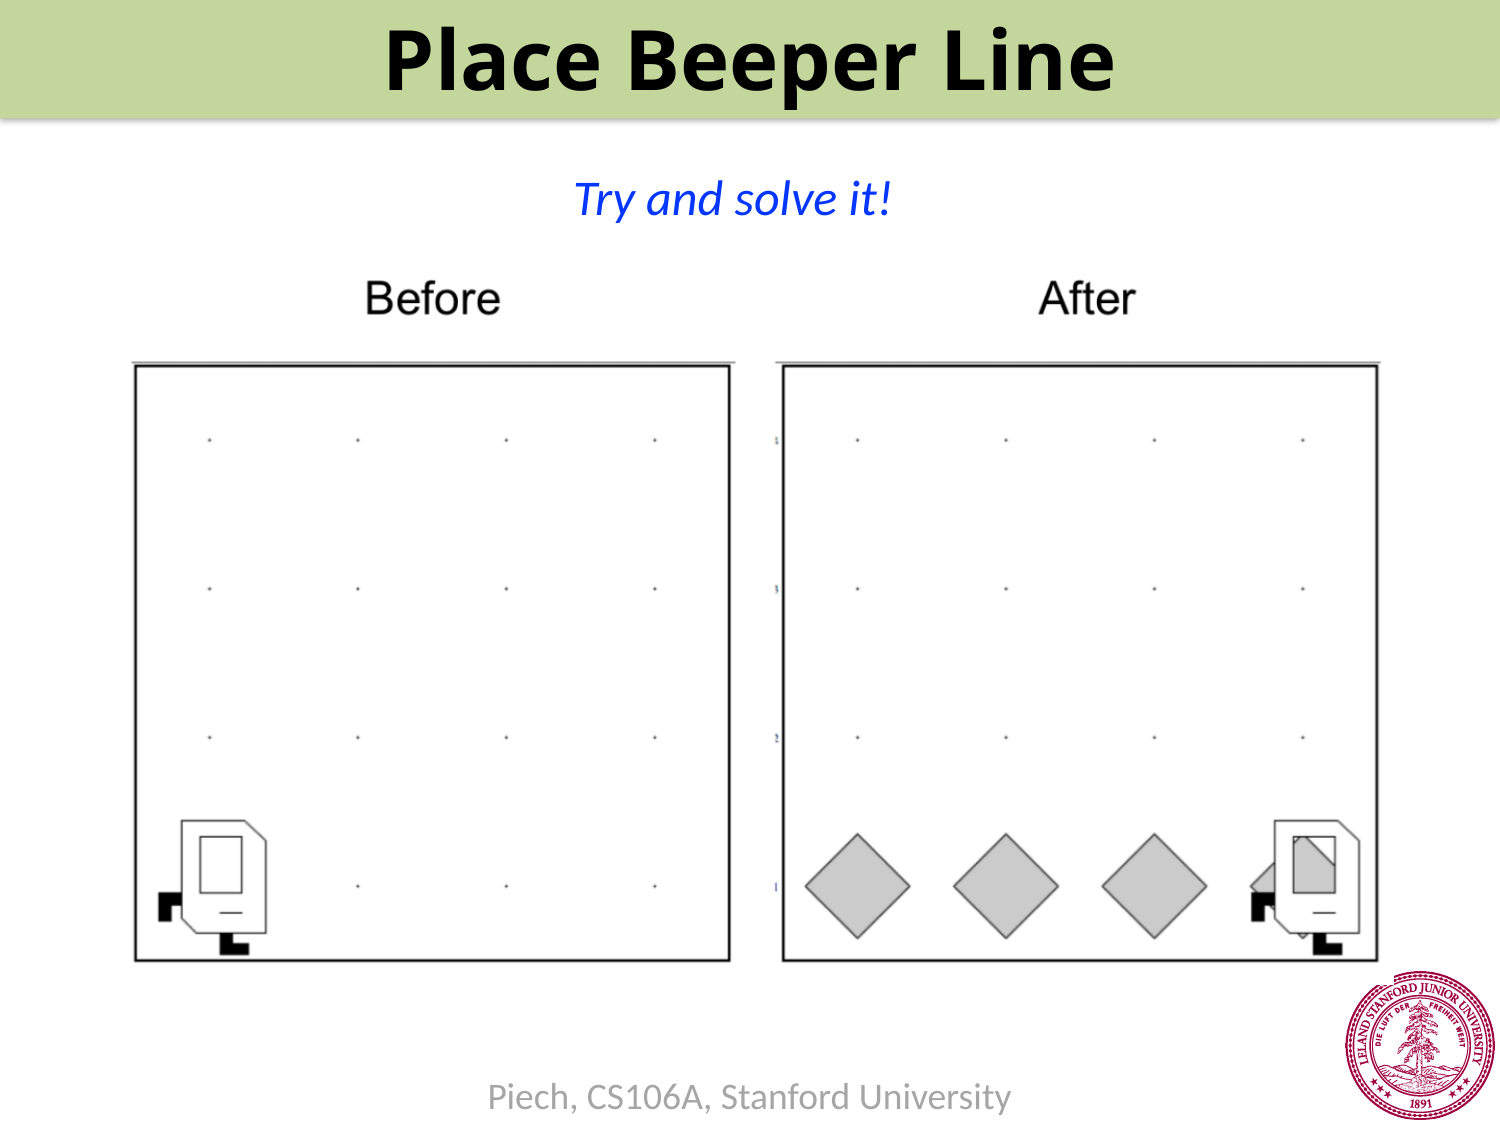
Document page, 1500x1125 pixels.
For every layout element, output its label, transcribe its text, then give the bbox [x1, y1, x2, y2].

picture [88, 252, 1495, 1120]
text_box Try and solve it! [558, 157, 909, 233]
text_box Place Beeper Line [0, 0, 1500, 122]
